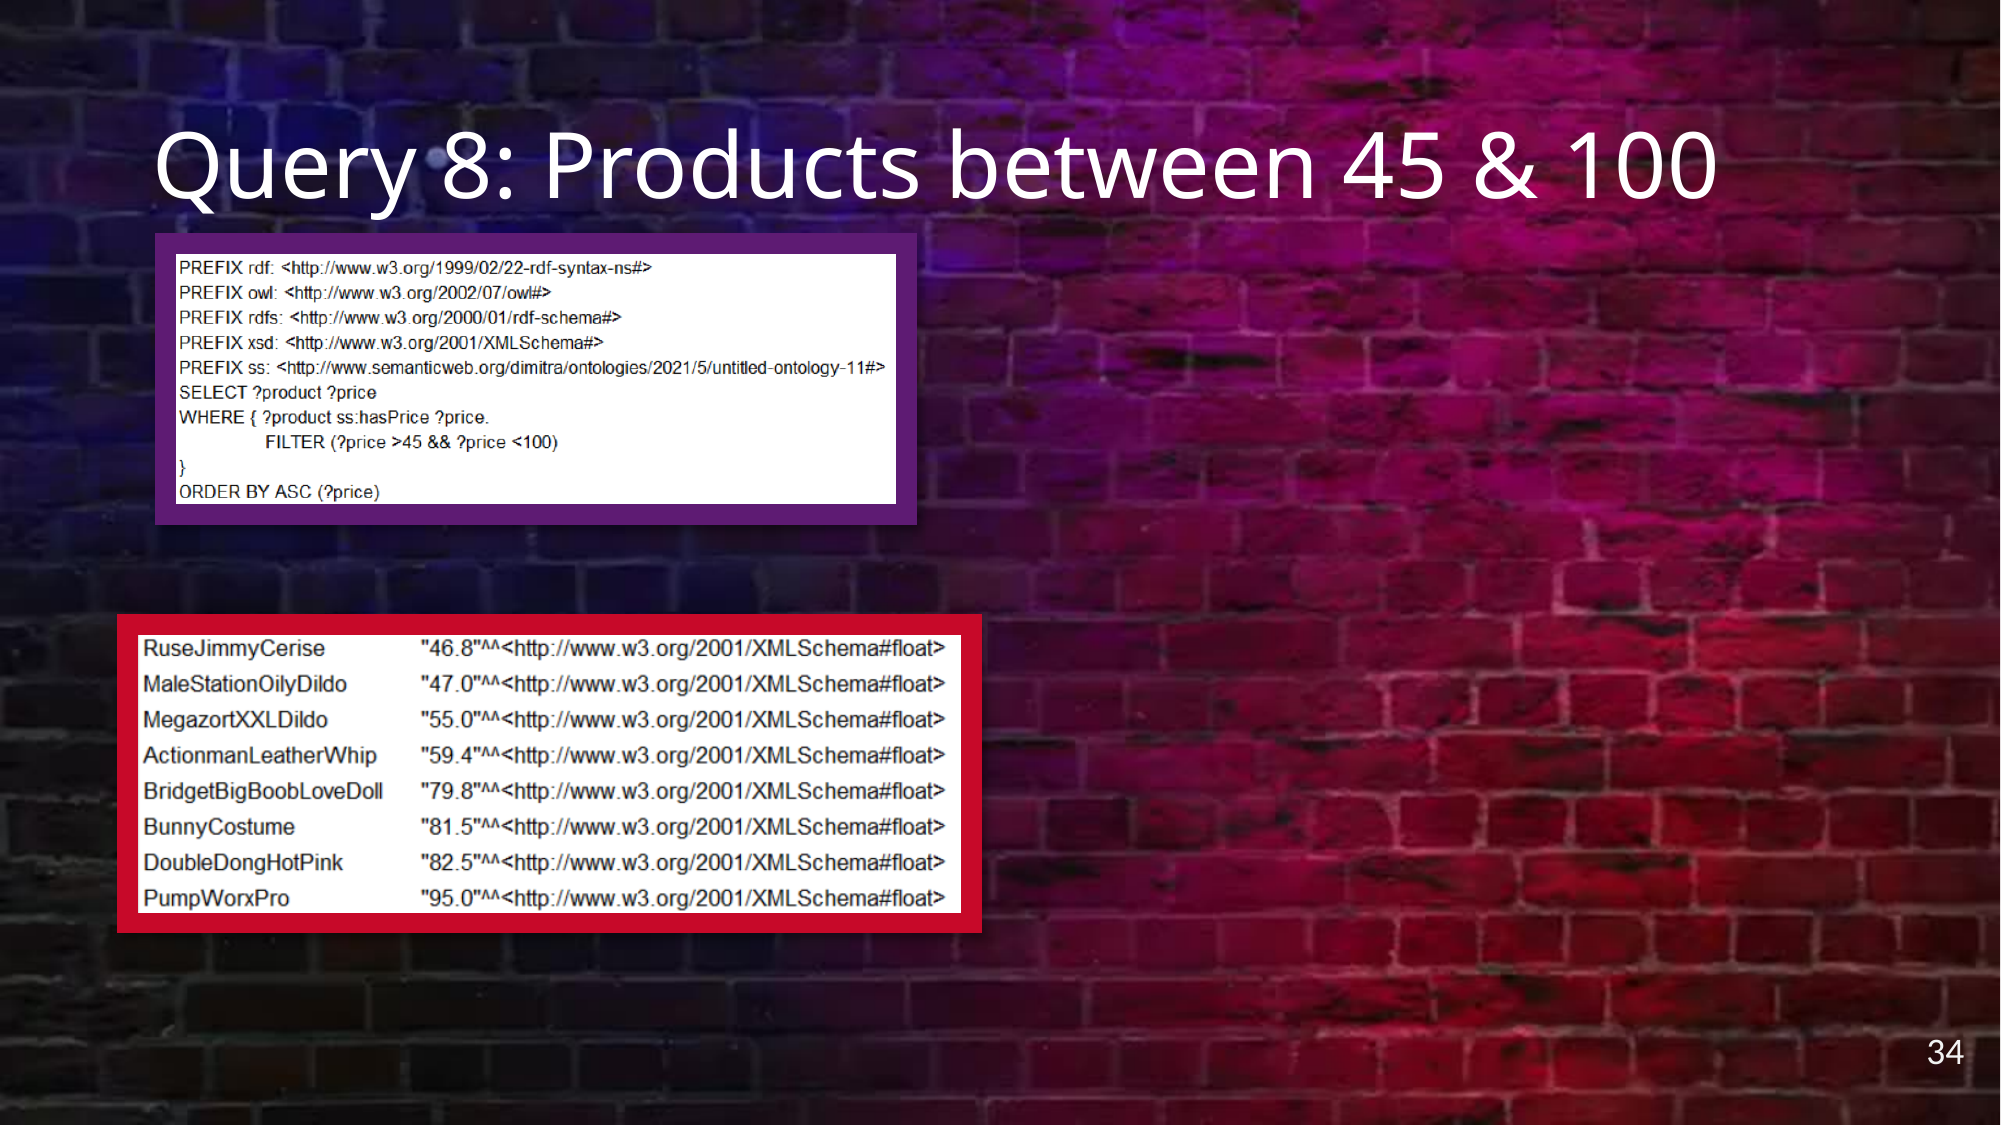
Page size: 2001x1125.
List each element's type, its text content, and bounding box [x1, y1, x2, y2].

text_box Query 8: Products between 45 & 100 [137, 59, 1863, 278]
picture [0, 0, 2001, 1125]
text_box 34 [1911, 1019, 1985, 1080]
